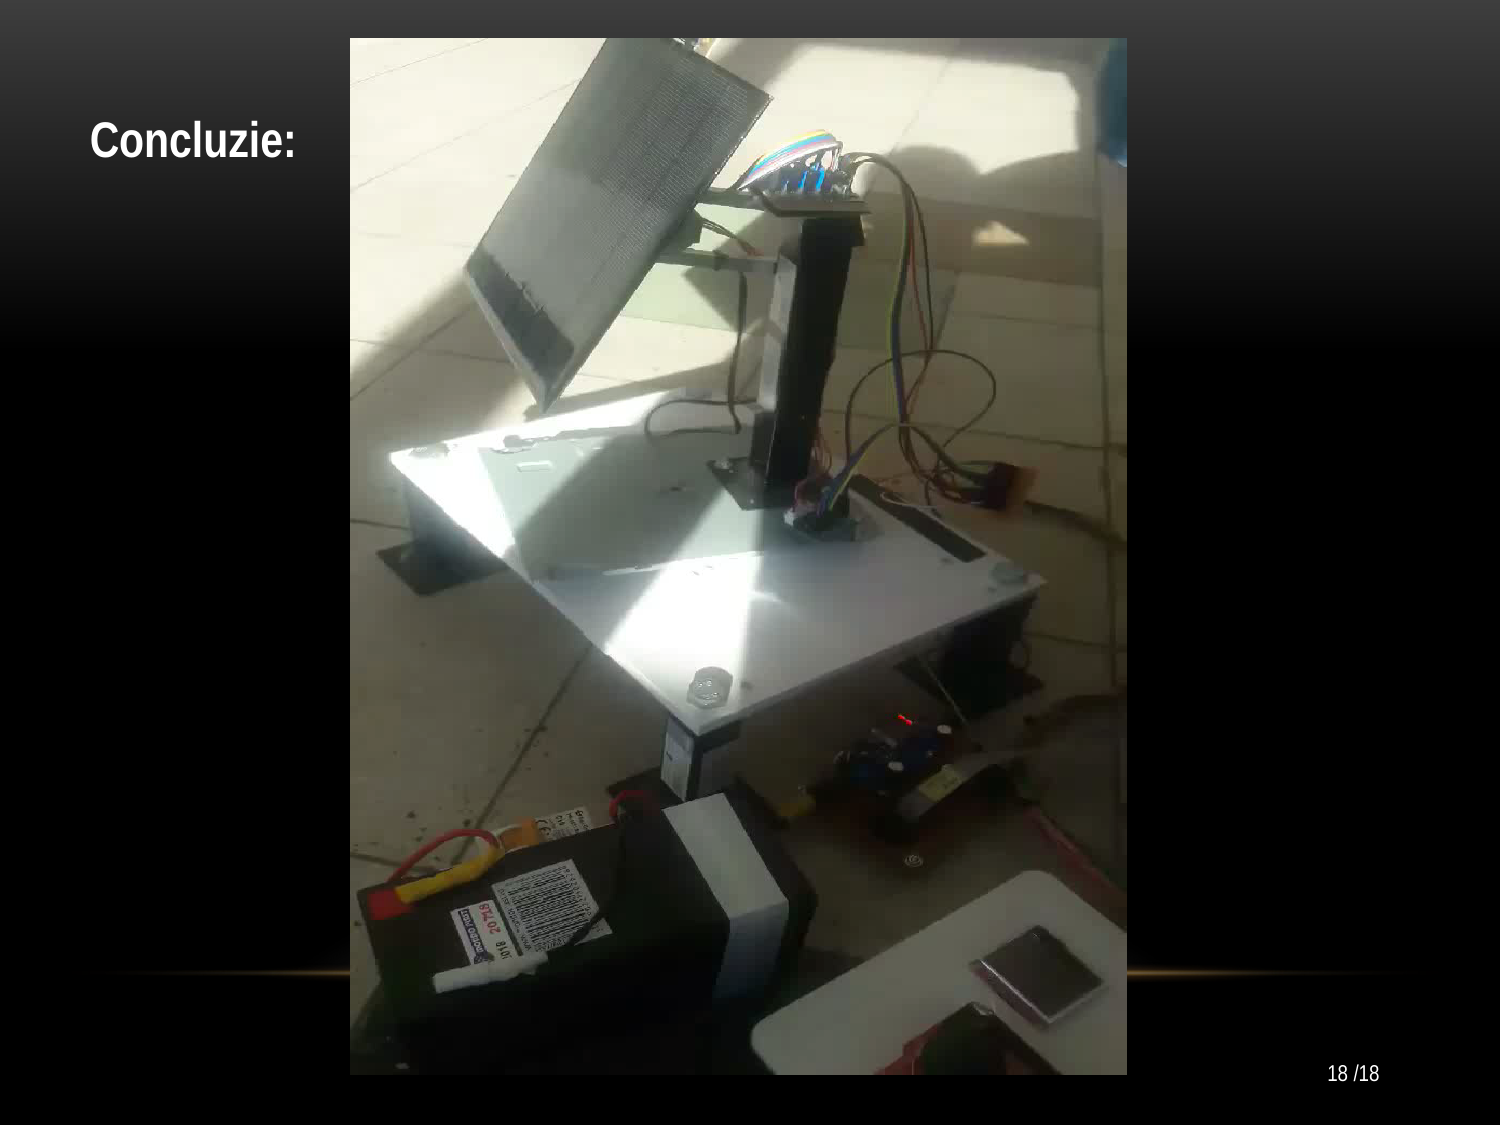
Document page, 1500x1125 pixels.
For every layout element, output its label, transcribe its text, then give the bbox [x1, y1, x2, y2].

text_box Concluzie: [75, 99, 338, 175]
slide_number 18 /18 [1237, 1042, 1400, 1103]
picture [0, 0, 1500, 1125]
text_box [349, 37, 1128, 1076]
